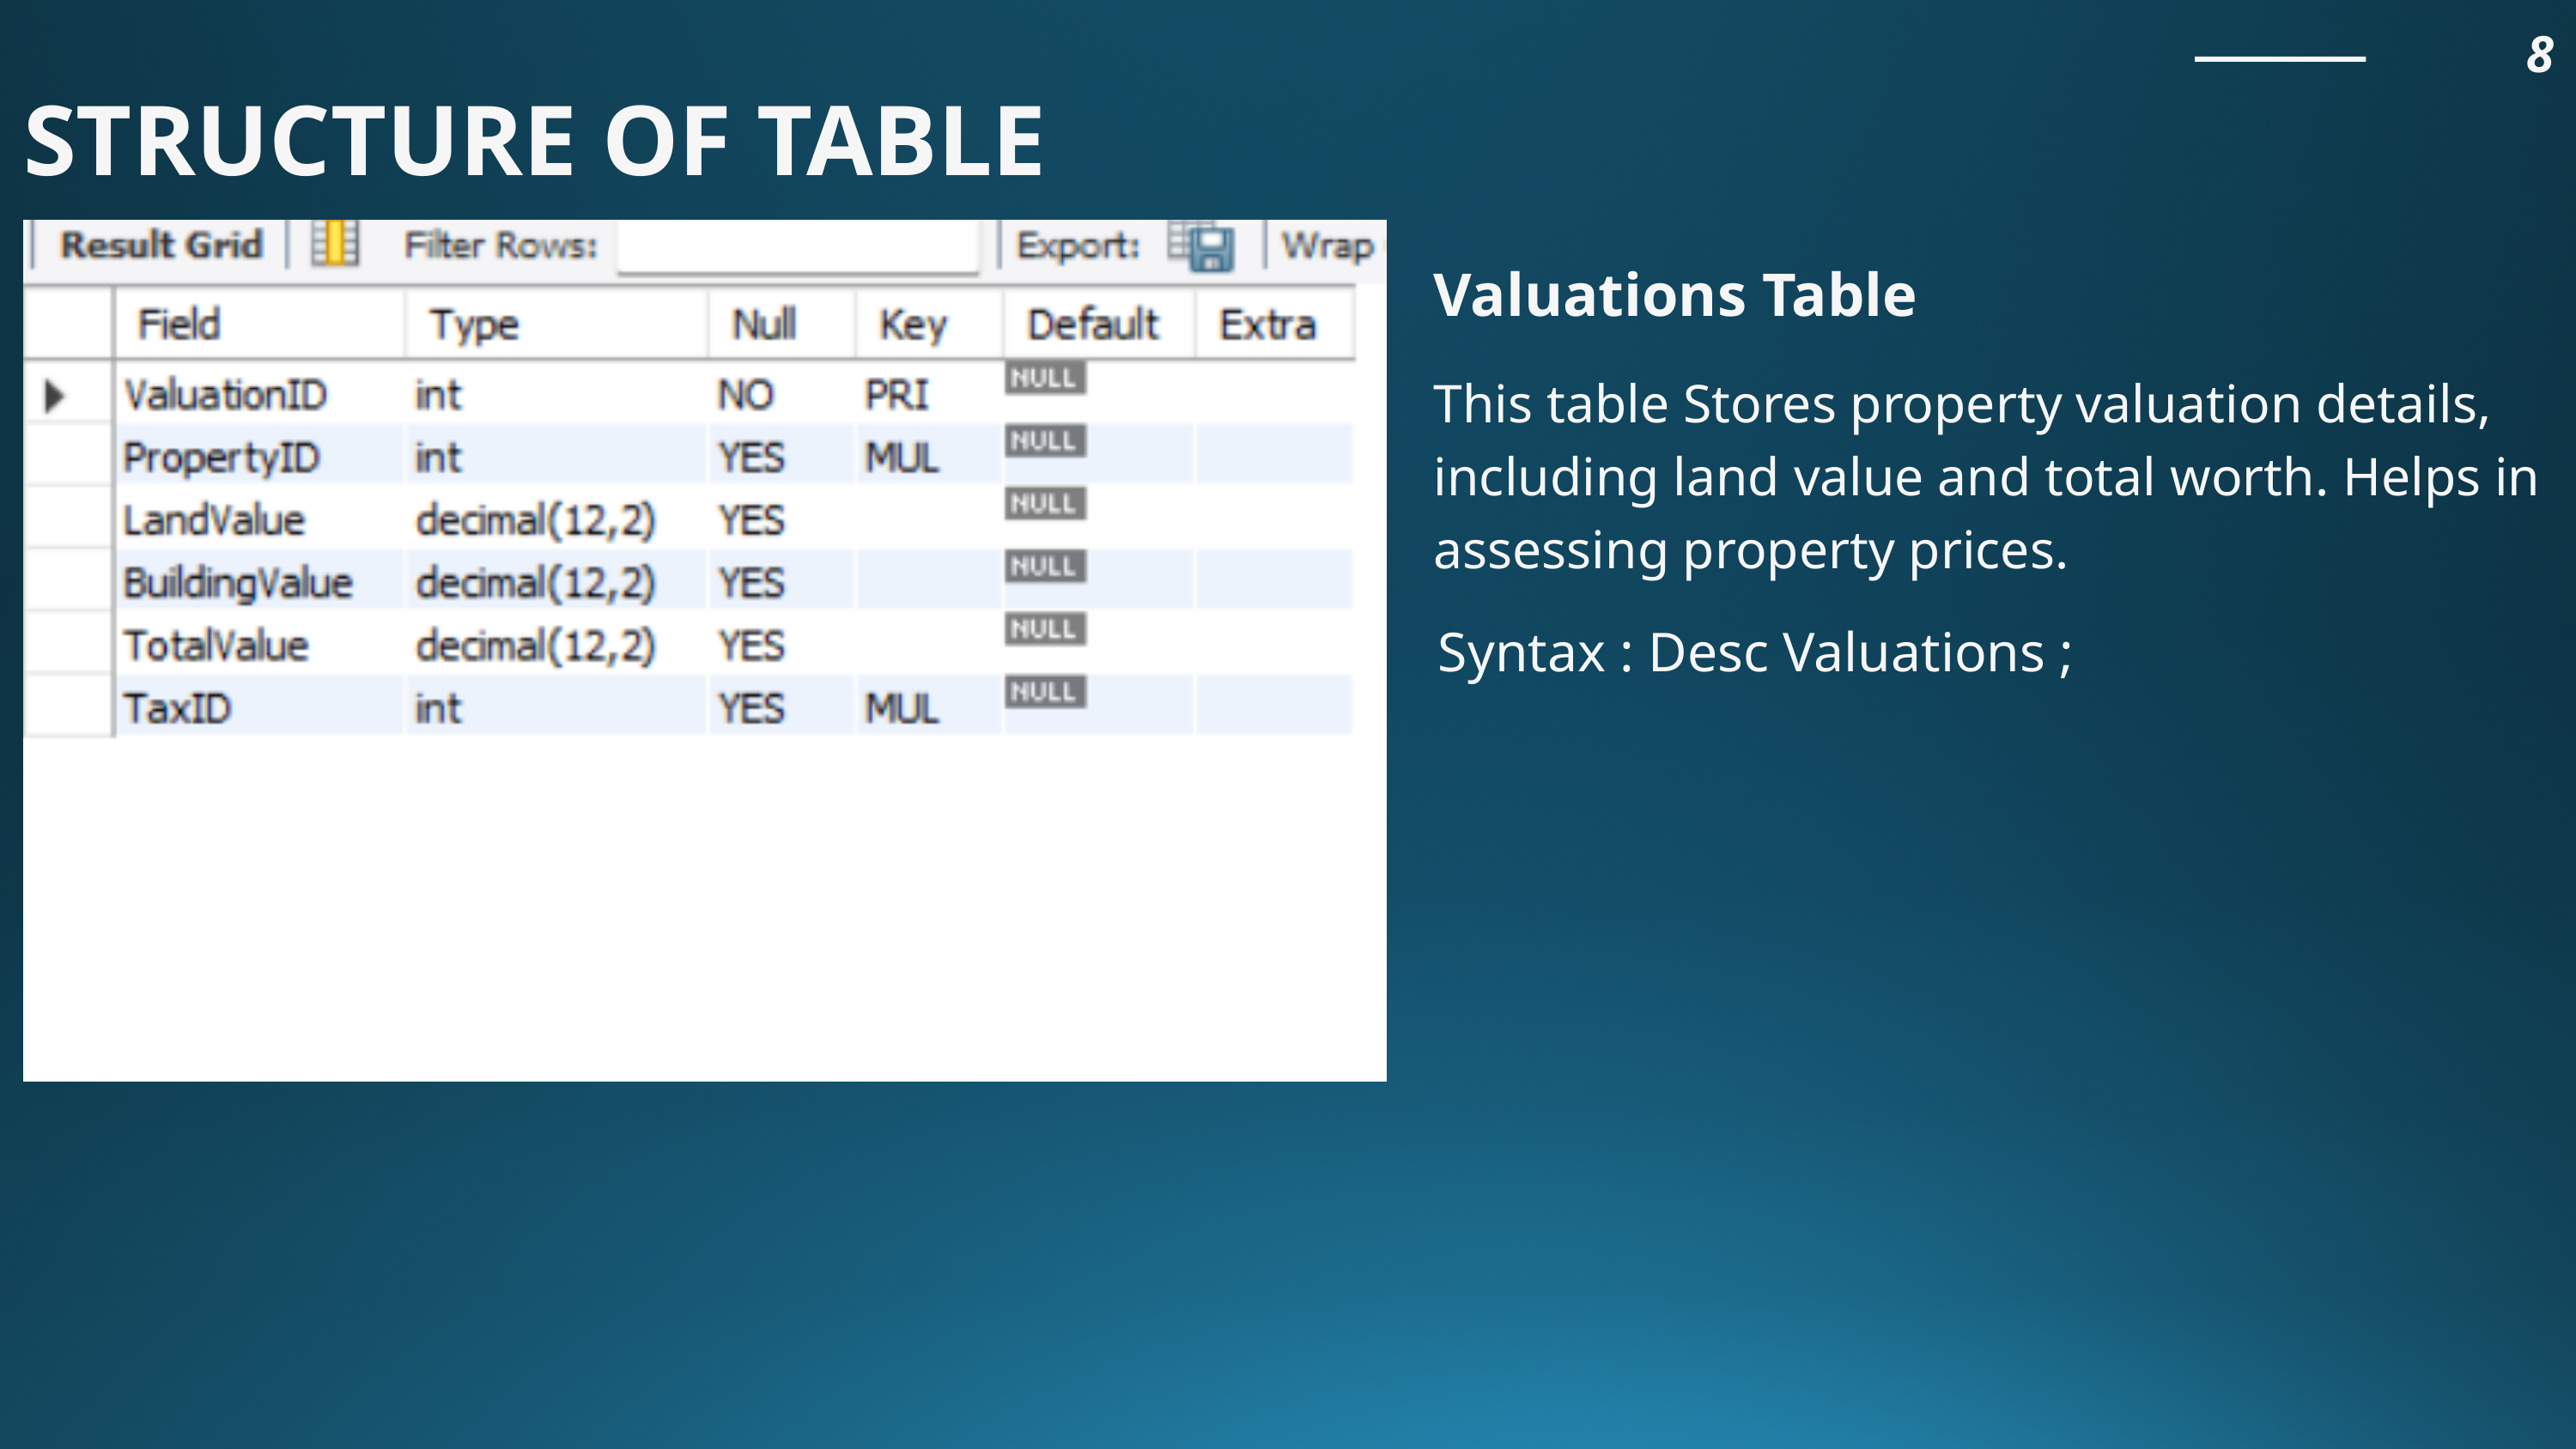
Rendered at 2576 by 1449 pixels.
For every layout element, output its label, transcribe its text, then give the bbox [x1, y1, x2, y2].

text_box Syntax : Desc Valuations ; [1437, 607, 2095, 683]
text_box Valuations Table [1433, 246, 1948, 329]
picture [0, 0, 2576, 1449]
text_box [2195, 39, 2554, 87]
text_box This table Stores property valuation details, including land value and total worth. Helps in assessing property prices. [1433, 360, 2554, 579]
text_box STRUCTURE OF TABLE [23, 58, 1321, 196]
